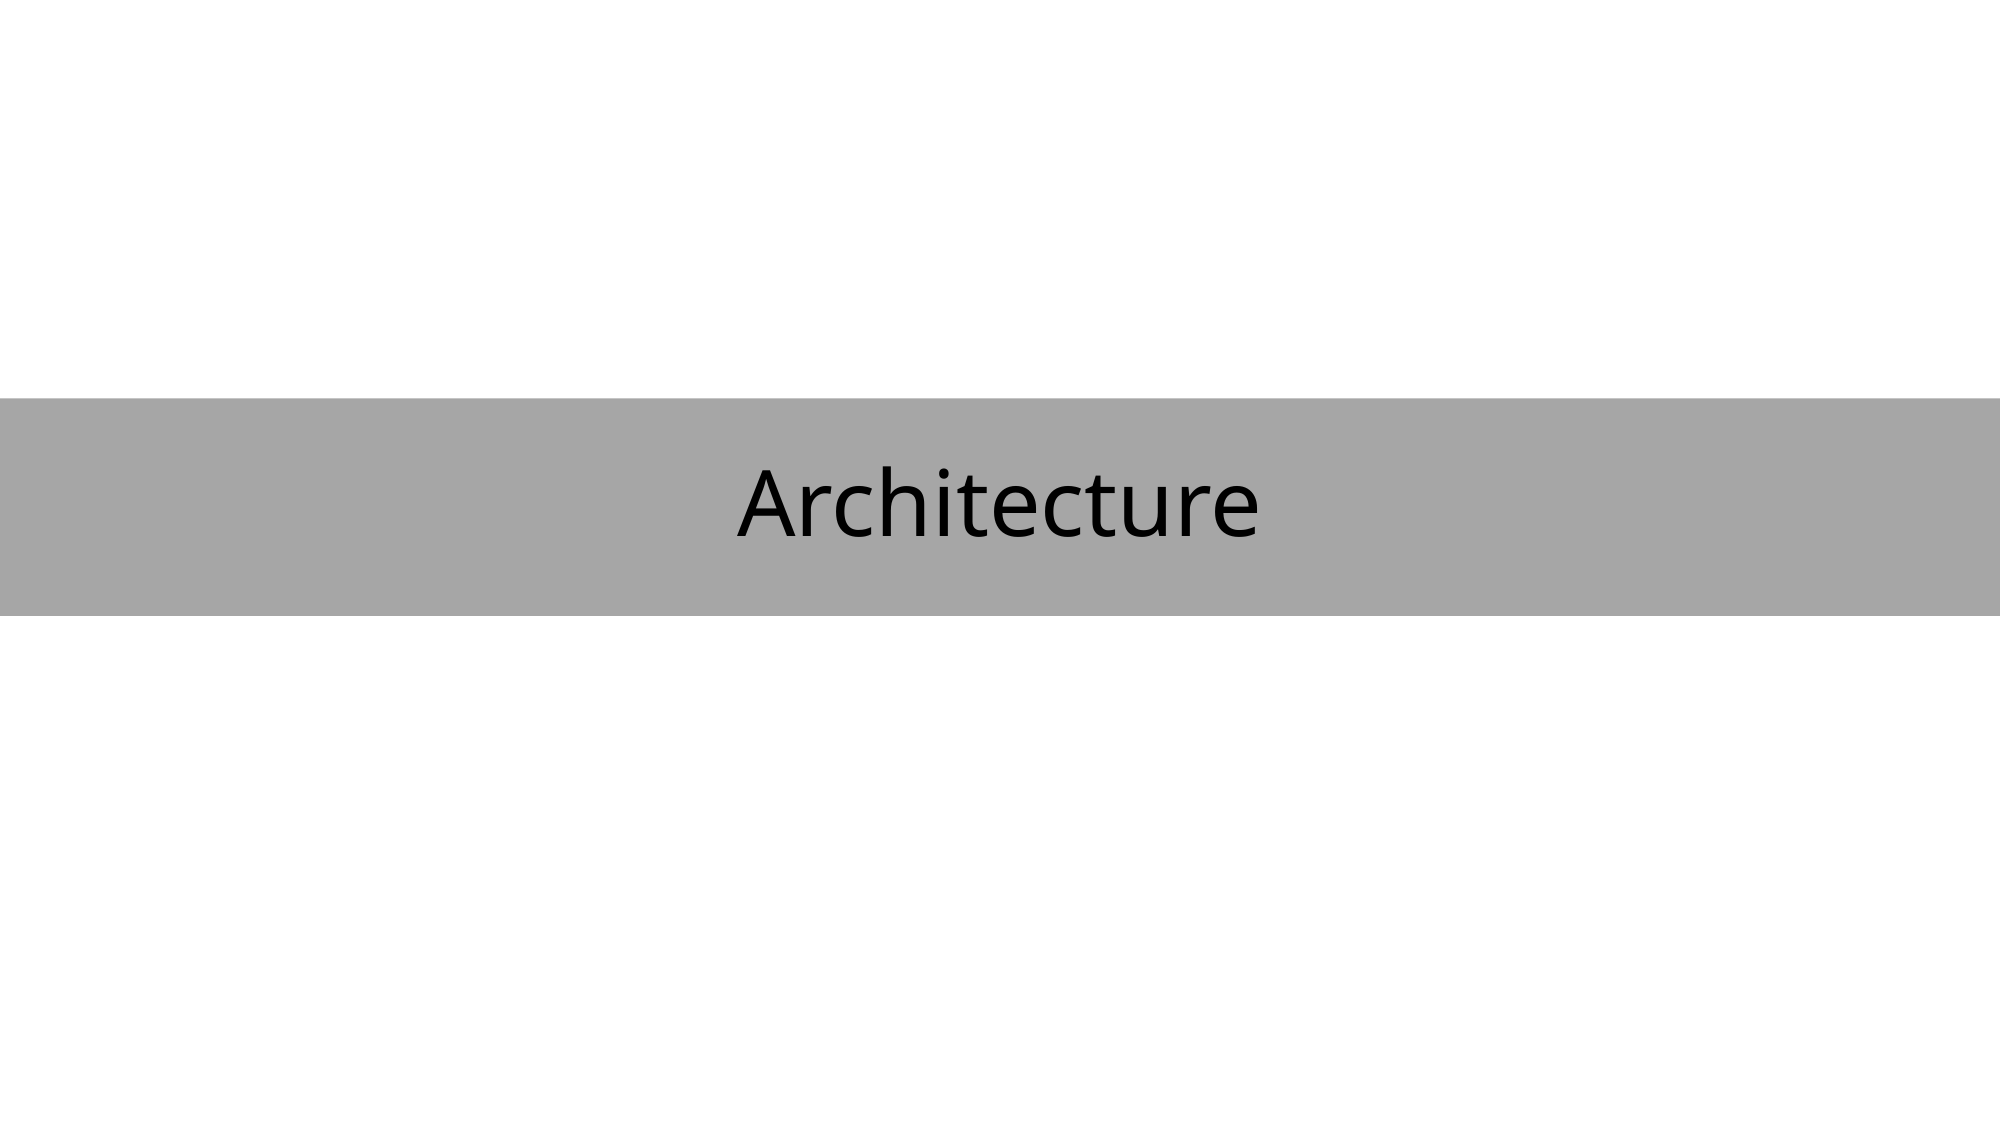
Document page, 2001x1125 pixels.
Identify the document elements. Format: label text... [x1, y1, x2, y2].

title Architecture [0, 398, 2000, 616]
